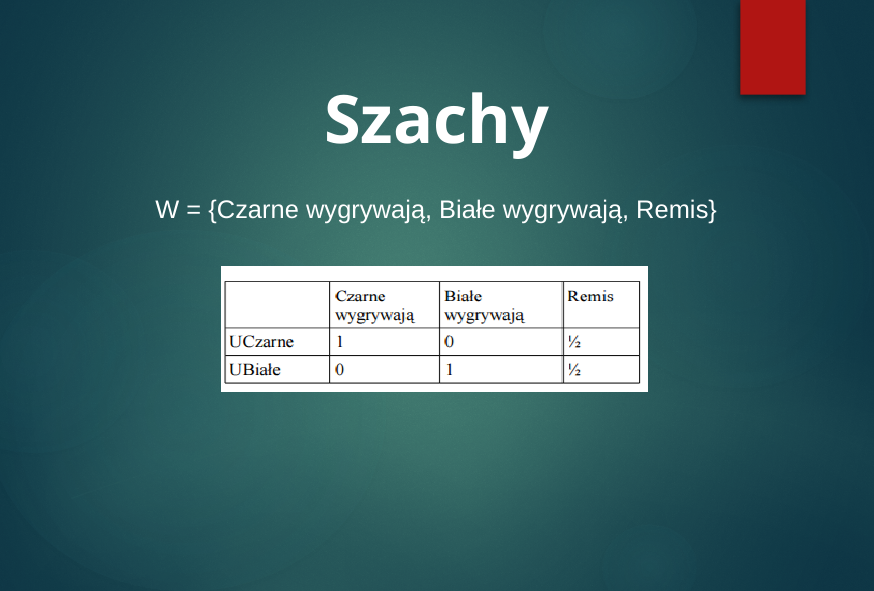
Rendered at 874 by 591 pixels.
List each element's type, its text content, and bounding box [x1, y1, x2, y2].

text_box Szachy [96, 77, 778, 157]
picture [221, 265, 649, 392]
text_box W = {Czarne wygrywają, Białe wygrywają, Remis} [137, 192, 818, 467]
